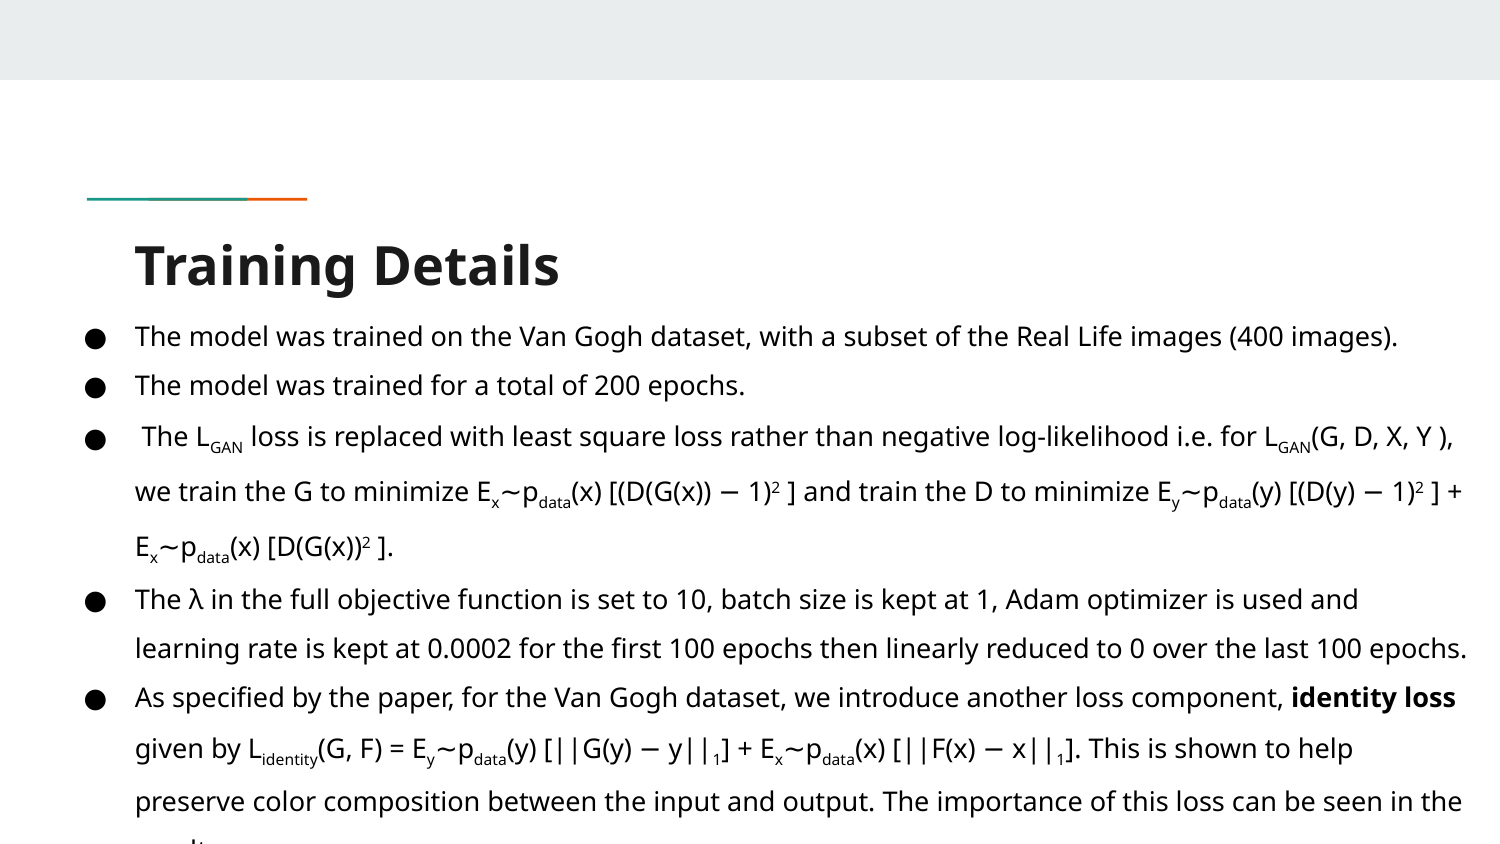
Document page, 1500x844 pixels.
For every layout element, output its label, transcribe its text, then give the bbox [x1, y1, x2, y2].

list The model was trained on the Van Gogh dataset, with a subset of the Real Life images (400 images). The model was trained for a total of 200 epochs. The LGAN loss is replaced with least square loss rather than negative log-likelihood i.e. for LGAN(G, D, X, Y ), we train the G to minimize Ex∼pdata(x) [(D(G(x)) − 1)2 ] and train the D to minimize Ey∼pdata(y) [(D(y) − 1)2 ] + Ex∼pdata(x) [D(G(x))2 ]. The λ in the full objective function is set to 10, batch size is kept at 1, Adam optimizer is used and learning rate is kept at 0.0002 for the first 100 epochs then linearly reduced to 0 over the last 100 epochs. As specified by the paper, for the Van Gogh dataset, we introduce another loss component, identity loss given by Lidentity(G, F) = Ey∼pdata(y) [||G(y) − y||1] + Ex∼pdata(x) [||F(x) − x||1]. This is shown to help preserve color composition between the input and output. The importance of this loss can be seen in the results Further training details are given in the train_opt.txt file. [44, 288, 1485, 791]
title Training Details [119, 216, 1381, 288]
